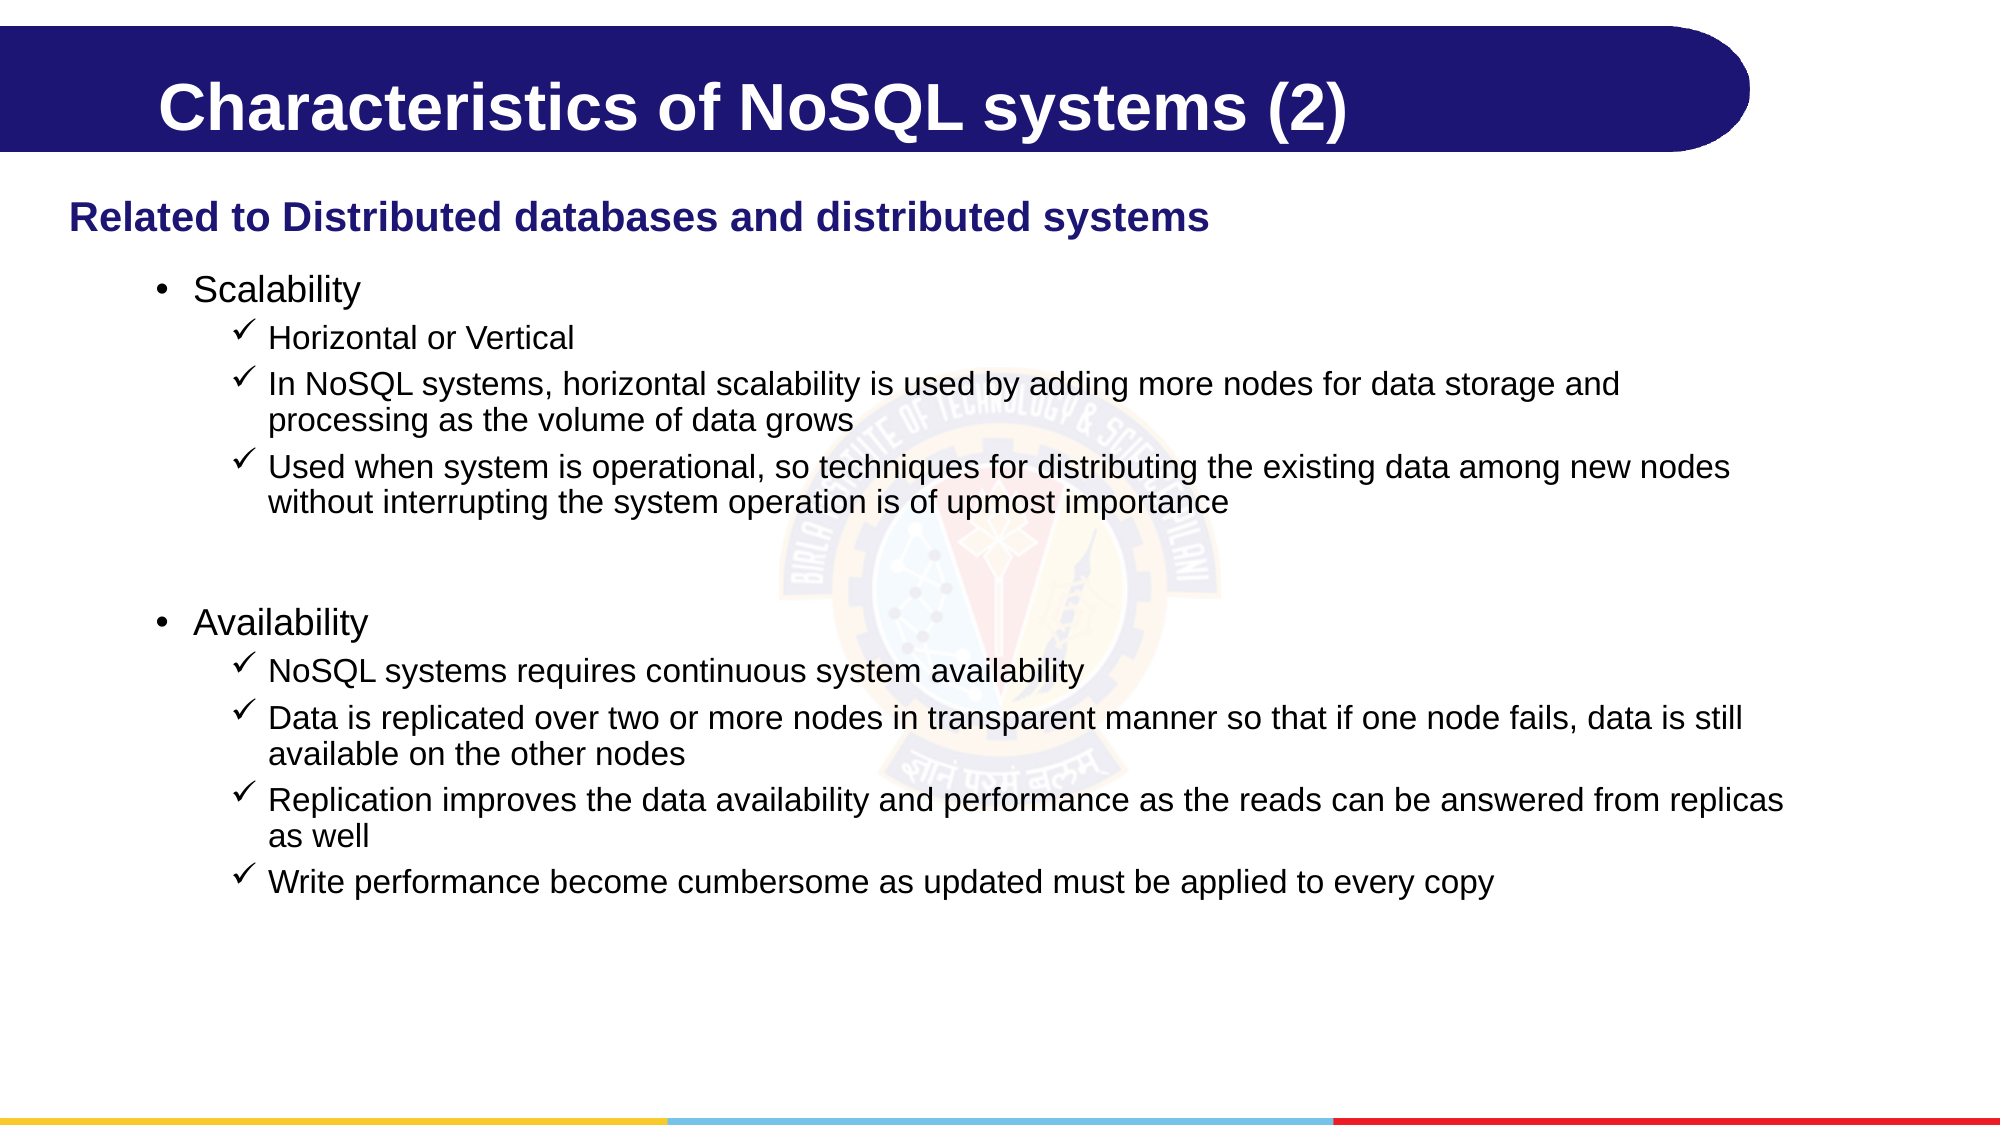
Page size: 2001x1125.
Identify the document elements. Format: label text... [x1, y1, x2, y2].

title Characteristics of NoSQL systems (2) [143, 46, 1673, 172]
list Scalability Horizontal or Vertical In NoSQL systems, horizontal scalability is used by adding more nodes for data storage and processing as the volume of data grows Used when system is operational, so techniques for distributing the existing data among new nodes without interrupting the system operation is of upmost importance Availability NoSQL systems requires continuous system availability Data is replicated over two or more nodes in transparent manner so that if one node fails, data is still available on the other nodes Replication improves the data availability and performance as the reads can be answered from replicas as well Write performance become cumbersome as updated must be applied to every copy [140, 262, 1808, 1038]
picture [0, 1118, 2000, 1125]
picture [0, 26, 1750, 152]
list Related to Distributed databases and distributed systems [54, 187, 1891, 253]
